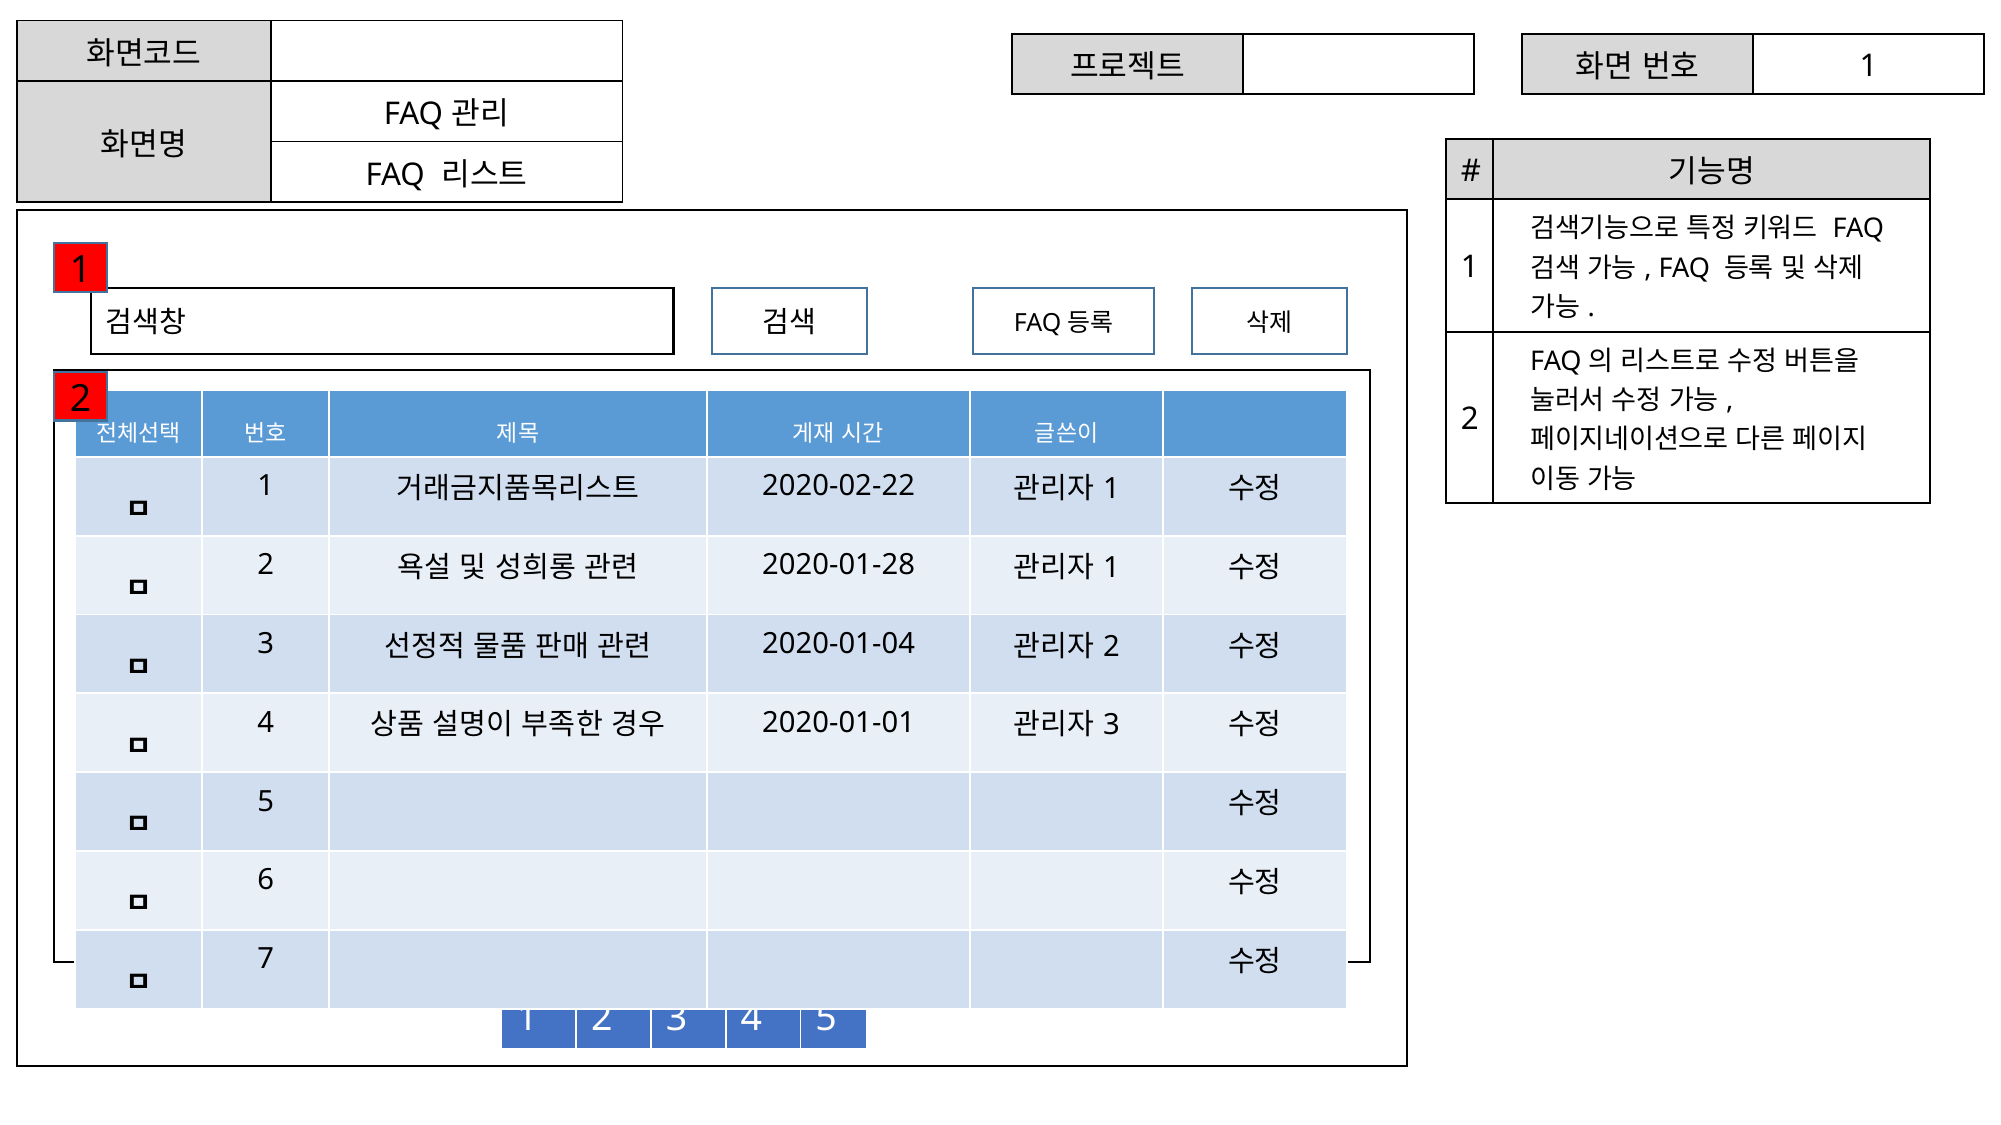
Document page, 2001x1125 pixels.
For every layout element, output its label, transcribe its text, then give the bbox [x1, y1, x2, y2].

table_header 게재 시간 [708, 391, 969, 456]
table_cell 5 [203, 773, 328, 850]
table_header 전체선택 [76, 391, 201, 456]
table_cell ㅁ [76, 931, 201, 1008]
table_cell 욕설 및 성희롱 관련 [330, 537, 706, 614]
table_cell ㅁ [76, 694, 201, 771]
table_cell 수정 [1164, 458, 1346, 535]
text_box 검색 [711, 287, 868, 355]
table_cell [330, 773, 706, 850]
table_header [1164, 391, 1346, 456]
table_cell 2020-01-28 [708, 537, 969, 614]
table_header 화면코드 [18, 21, 270, 80]
table_cell 7 [203, 931, 328, 1008]
table_cell [330, 931, 706, 1008]
text_box 삭제 [1191, 287, 1348, 355]
table_cell [971, 931, 1162, 1008]
table_cell 관리자3 [971, 694, 1162, 771]
table_cell 수정 [1164, 615, 1346, 692]
table_header 2 [577, 1010, 650, 1048]
table_cell FAQ 리스트 [272, 142, 622, 201]
text_box 2 [53, 371, 108, 422]
table_cell 화면명 [18, 82, 270, 201]
table_cell ㅁ [76, 852, 201, 929]
table_cell 수정 [1164, 694, 1346, 771]
table_cell [971, 852, 1162, 929]
table_cell 관리자2 [971, 615, 1162, 692]
table_cell 수정 [1164, 537, 1346, 614]
table_cell 수정 [1164, 852, 1346, 929]
table_header 1 [502, 1010, 575, 1048]
table_cell [708, 852, 969, 929]
table_header 제목 [330, 391, 706, 456]
table_cell 6 [203, 852, 328, 929]
table_cell 수정 [1164, 931, 1346, 1008]
table_cell [330, 852, 706, 929]
table_cell ㅁ [76, 615, 201, 692]
table_cell 검색기능으로 특정 키워드 FAQ 검색 가능, FAQ 등록 및 삭제 가능. [1494, 200, 1929, 331]
text_box FAQ등록 [972, 287, 1155, 355]
table_cell 관리자1 [971, 537, 1162, 614]
table_header 기능명 [1494, 140, 1929, 198]
table_cell [708, 931, 969, 1008]
table_cell 1 [203, 458, 328, 535]
table_header 3 [652, 1010, 725, 1048]
table_cell 2020-02-22 [708, 458, 969, 535]
table_header 프로젝트 [1013, 35, 1242, 93]
table_header 글쓴이 [971, 391, 1162, 456]
table_cell 1 [1447, 200, 1492, 331]
text_box 1 [53, 242, 108, 293]
table_header 4 [727, 1010, 800, 1048]
table_cell 거래금지품목리스트 [330, 458, 706, 535]
table_cell [708, 773, 969, 850]
table_cell FAQ의 리스트로 수정 버튼을 눌러서 수정 가능, 페이지네이션으로 다른 페이지 이동 가능 [1494, 333, 1929, 502]
table_cell ㅁ [76, 773, 201, 850]
table_cell 2020-01-04 [708, 615, 969, 692]
text_box [16, 209, 1408, 1067]
table_header [272, 21, 622, 80]
table_cell 상품 설명이 부족한 경우 [330, 694, 706, 771]
text_box 검색창 [90, 287, 675, 355]
table_header [1244, 35, 1473, 93]
table_cell [971, 773, 1162, 850]
table_cell 2 [1447, 333, 1492, 502]
table_header 5 [801, 1010, 866, 1048]
table_cell 2 [203, 537, 328, 614]
table_header # [1447, 140, 1492, 198]
table_cell 3 [203, 615, 328, 692]
table_header 화면 번호 [1523, 35, 1752, 93]
table_header 번호 [203, 391, 328, 456]
table_cell ㅁ [76, 537, 201, 614]
table_cell 선정적 물품 판매 관련 [330, 615, 706, 692]
table_cell 4 [203, 694, 328, 771]
table_cell 2020-01-01 [708, 694, 969, 771]
table_cell 수정 [1164, 773, 1346, 850]
table_cell FAQ관리 [272, 82, 622, 141]
text_box [53, 369, 1371, 963]
table_cell 관리자1 [971, 458, 1162, 535]
table_header 1 [1754, 35, 1983, 93]
table_cell ㅁ [76, 458, 201, 535]
